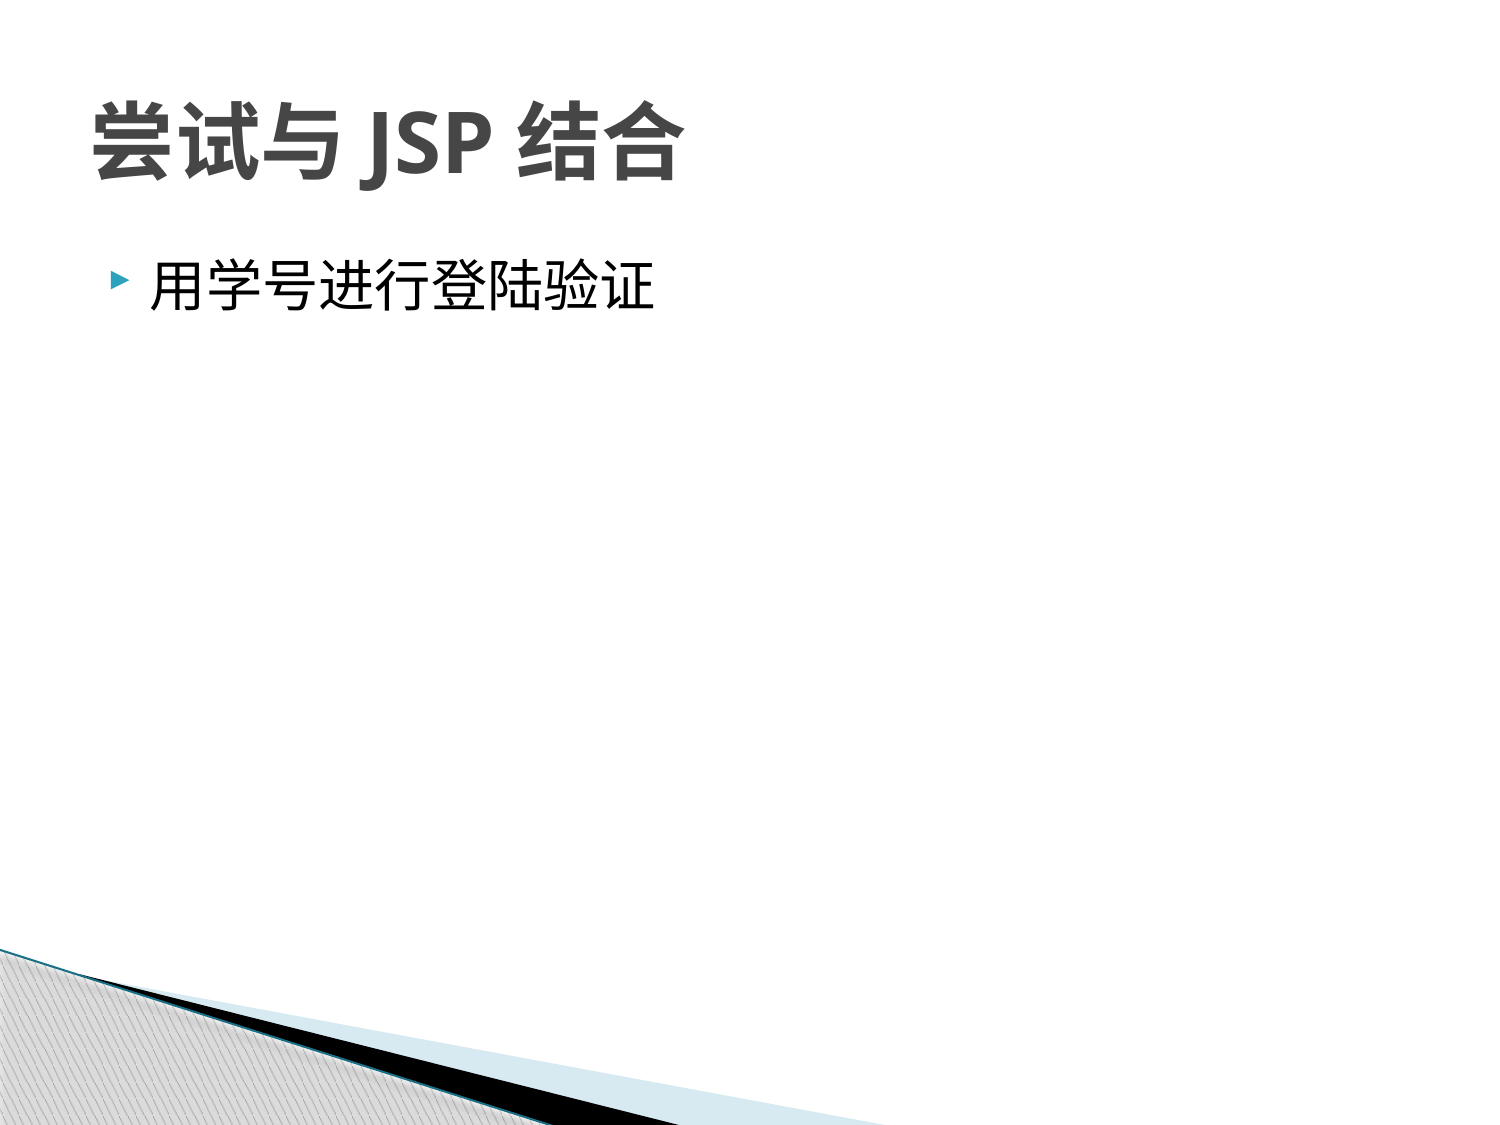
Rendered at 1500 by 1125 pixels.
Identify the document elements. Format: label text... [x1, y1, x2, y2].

list 用学号进行登陆验证 [75, 243, 1425, 986]
title 尝试与JSP结合 [75, 45, 1425, 233]
